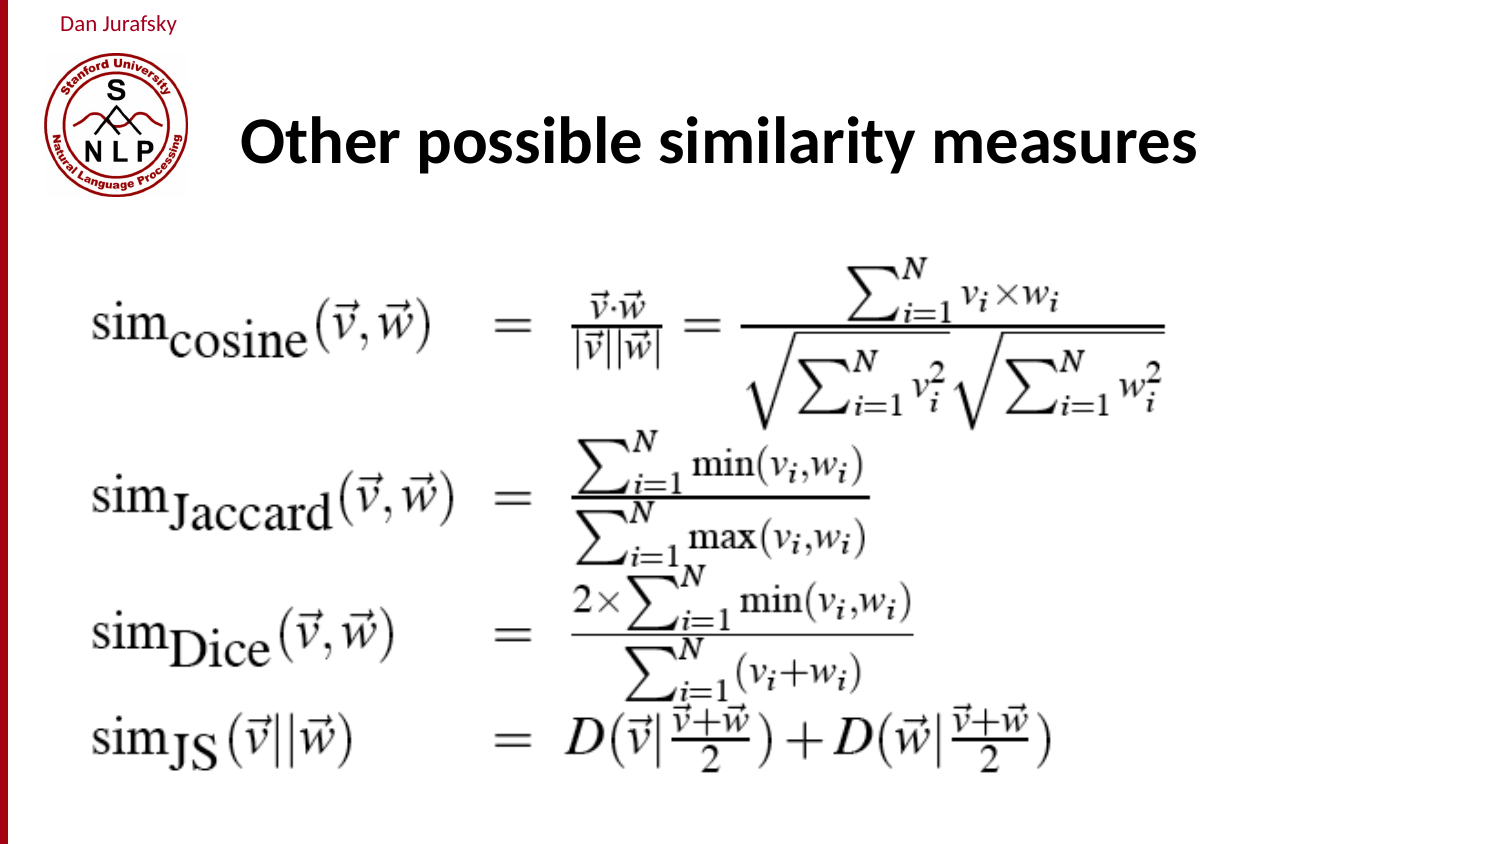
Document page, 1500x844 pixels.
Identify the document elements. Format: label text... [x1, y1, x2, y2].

picture [62, 234, 1178, 790]
title Other possible similarity measures [225, 62, 1450, 185]
picture [44, 53, 188, 197]
